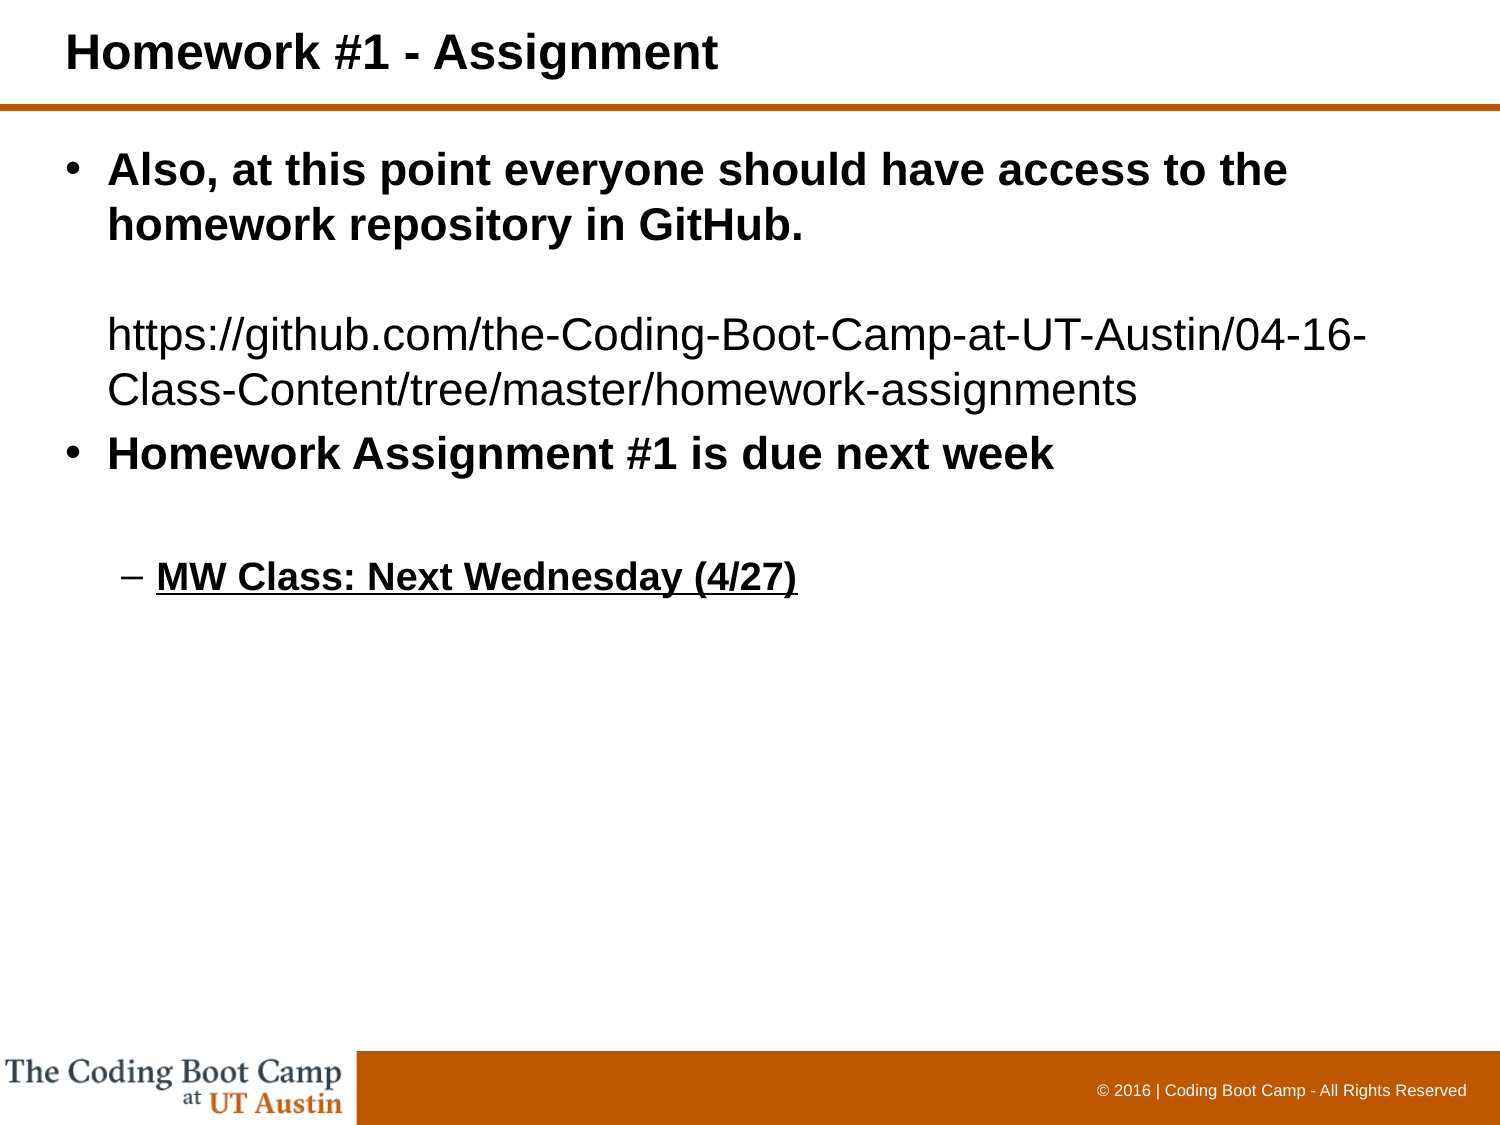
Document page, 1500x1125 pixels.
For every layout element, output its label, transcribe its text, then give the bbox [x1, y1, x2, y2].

picture [0, 1050, 357, 1125]
text_box Also, at this point everyone should have access to the homework repository in GitHub. https://github.com/the-Coding-Boot-Camp-at-UT-Austin/04-16-Class-Content/tree/master/homework-assignments Homework Assignment #1 is due next week MW Class: Next Wednesday (4/27) [49, 124, 1484, 863]
title Homework #1 - Assignment [50, 0, 948, 108]
